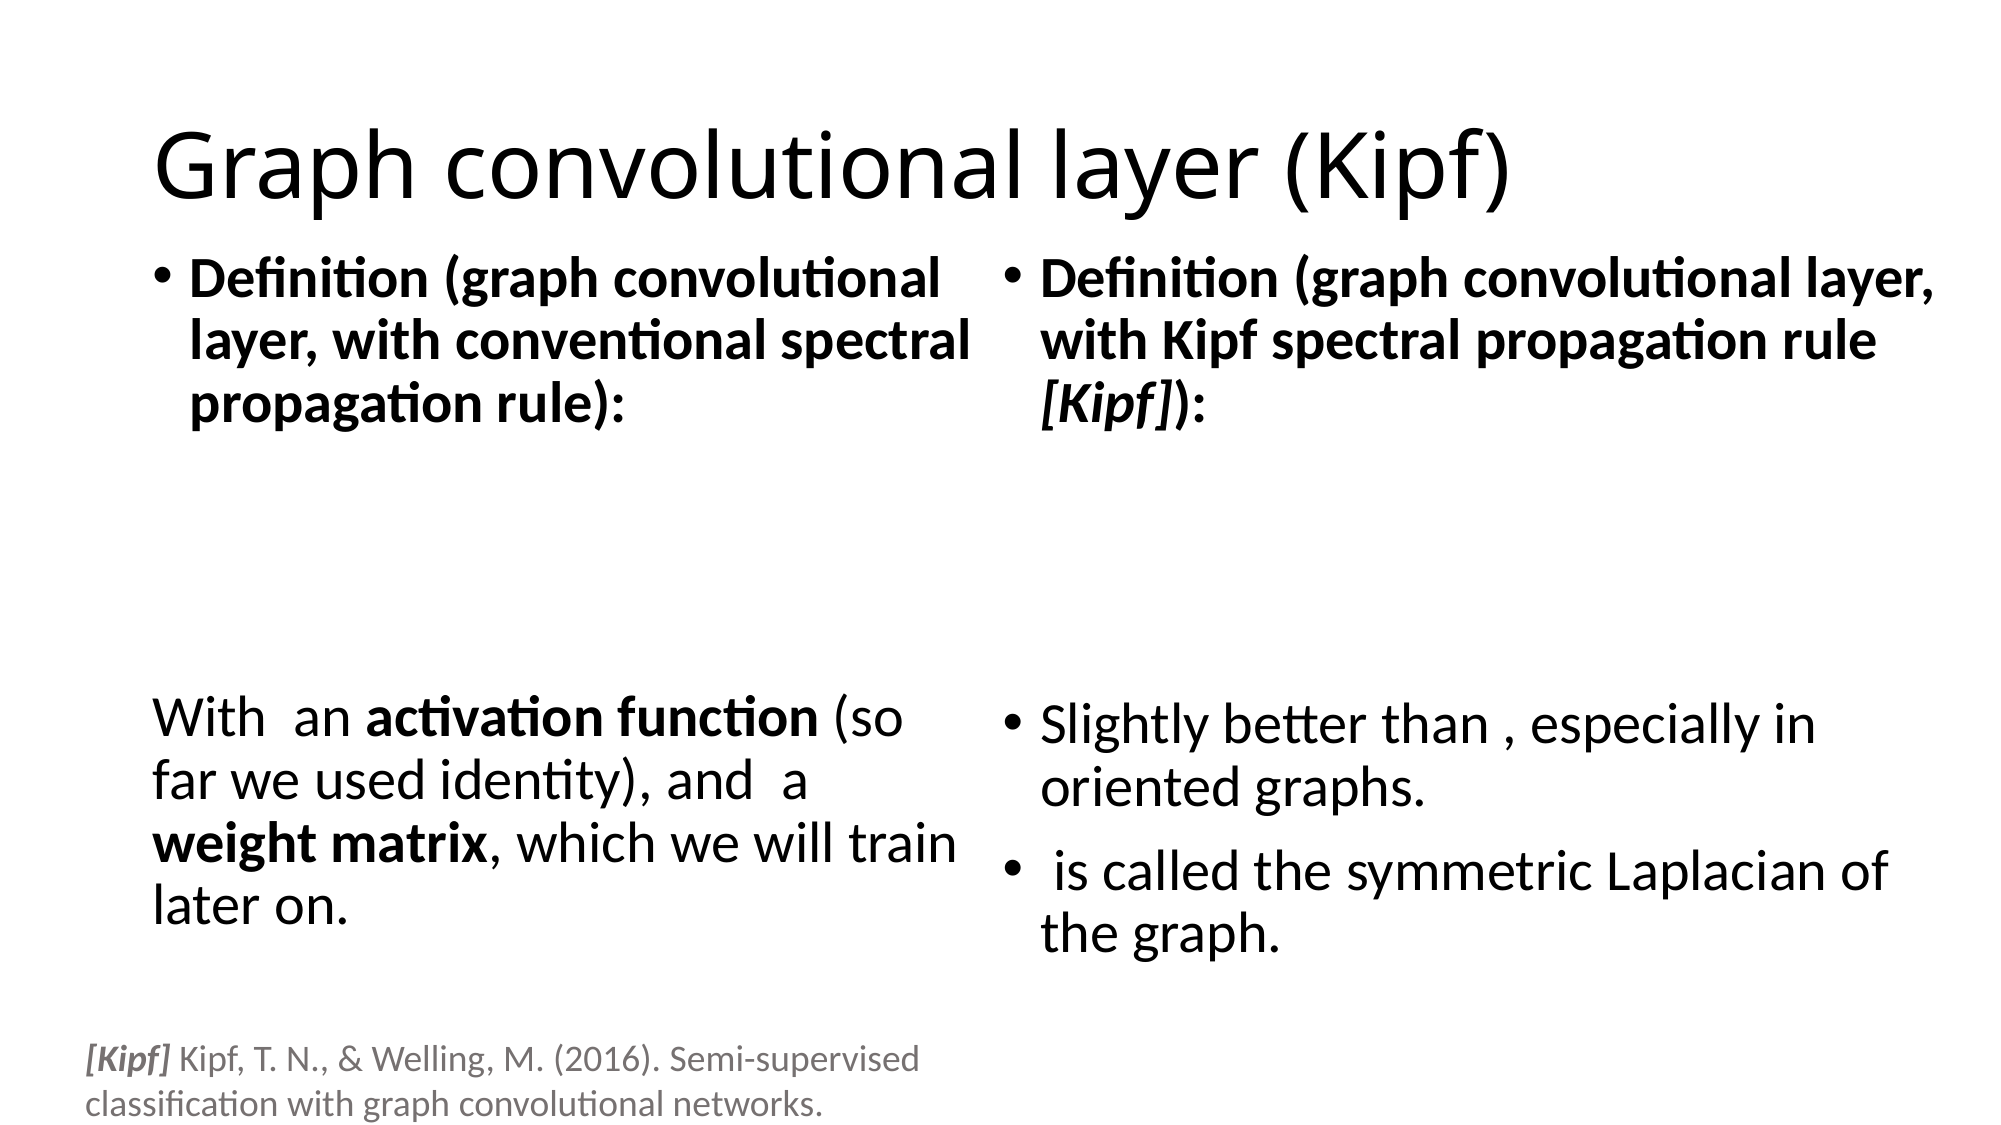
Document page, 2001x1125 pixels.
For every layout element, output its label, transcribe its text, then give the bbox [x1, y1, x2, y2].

text_box [Kipf] Kipf, T. N., & Welling, M. (2016). Semi-supervised classification with graph convolutional networks. [70, 1026, 1014, 1125]
title Graph convolutional layer (Kipf) [137, 59, 1863, 278]
